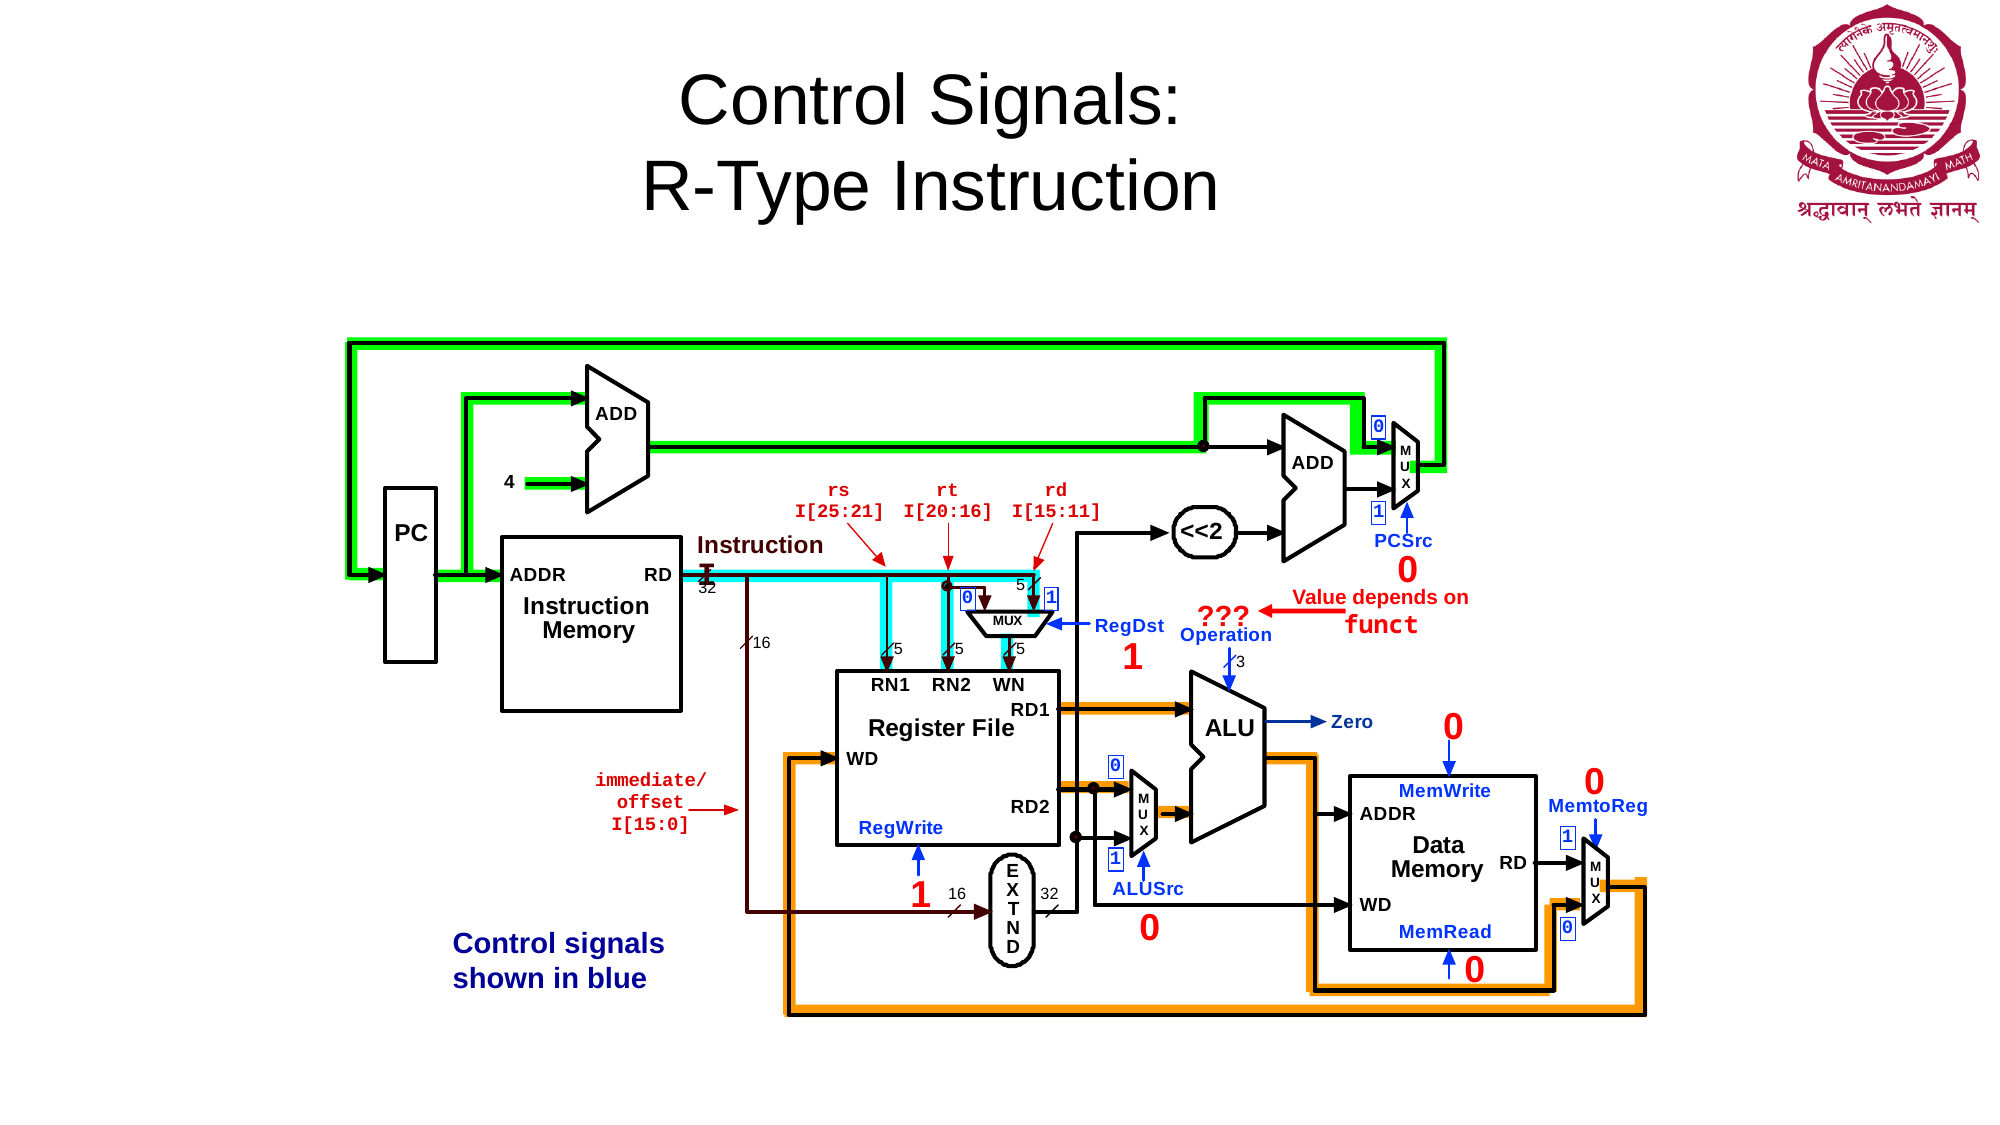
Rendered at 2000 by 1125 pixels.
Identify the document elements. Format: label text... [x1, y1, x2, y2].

picture [336, 341, 1663, 1018]
picture [1776, 1, 2000, 225]
text_box [347, 337, 1448, 341]
title Control Signals: R-Type Instruction [99, 45, 1763, 233]
